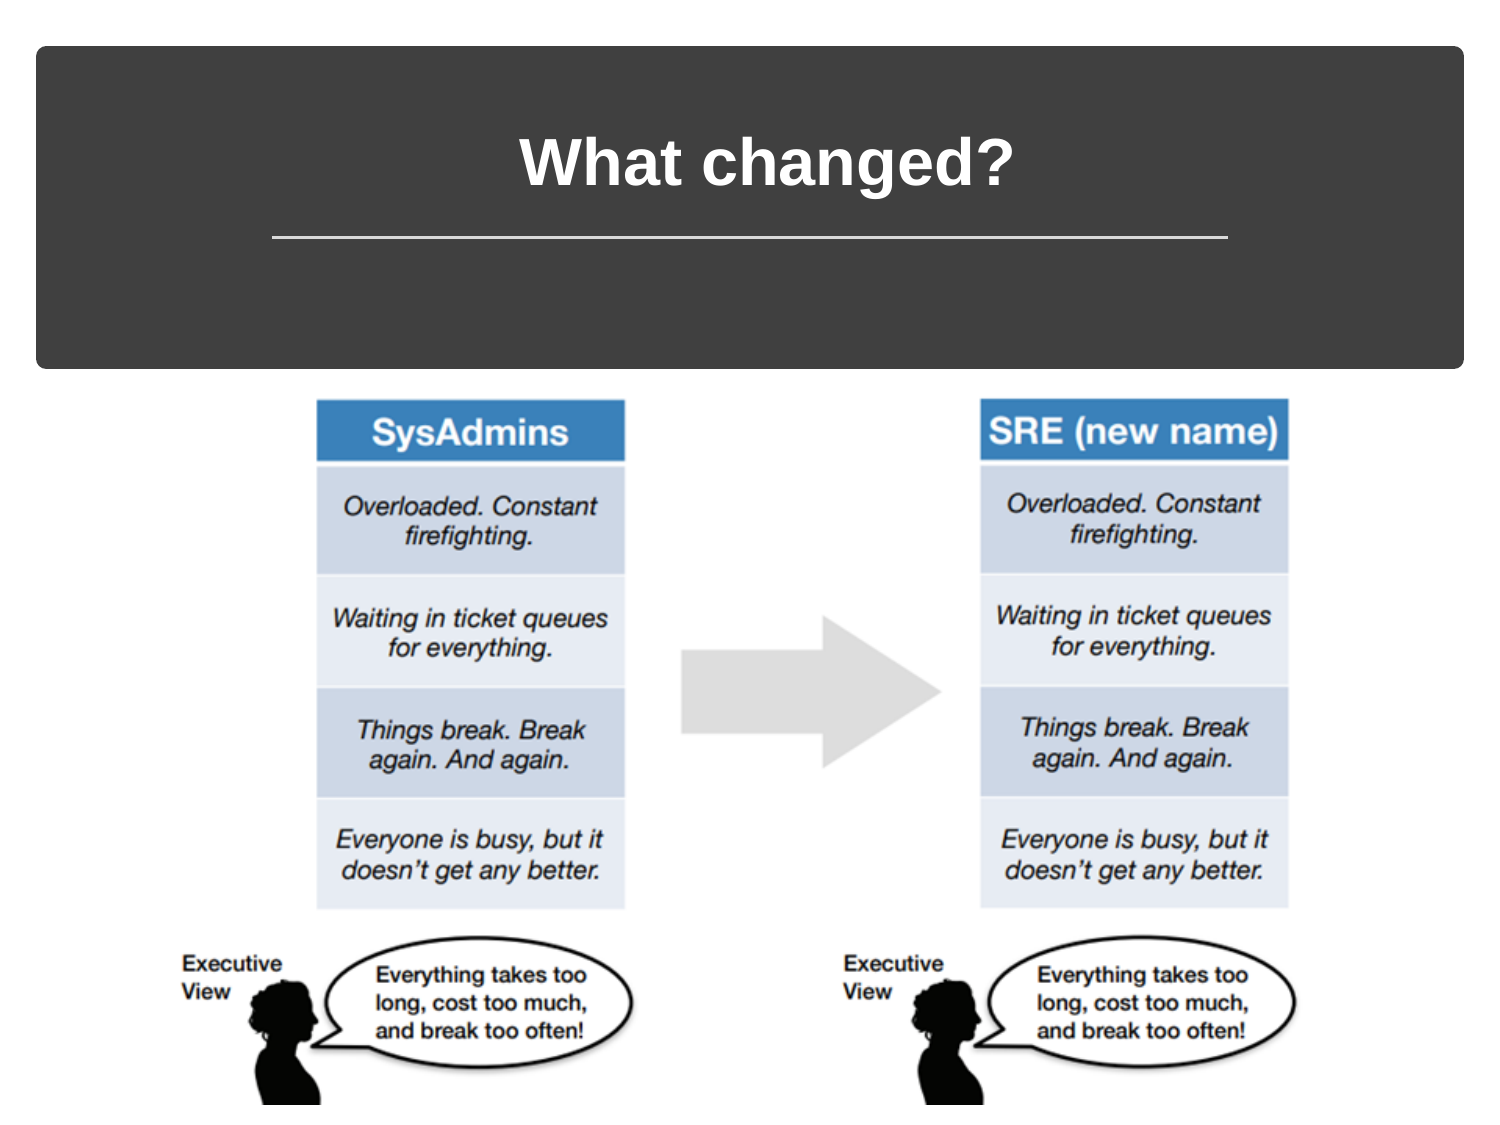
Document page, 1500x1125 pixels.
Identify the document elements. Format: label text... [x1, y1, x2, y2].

picture [176, 388, 1324, 1105]
text_box [44, 54, 1456, 361]
title What changed? [82, 111, 1454, 208]
